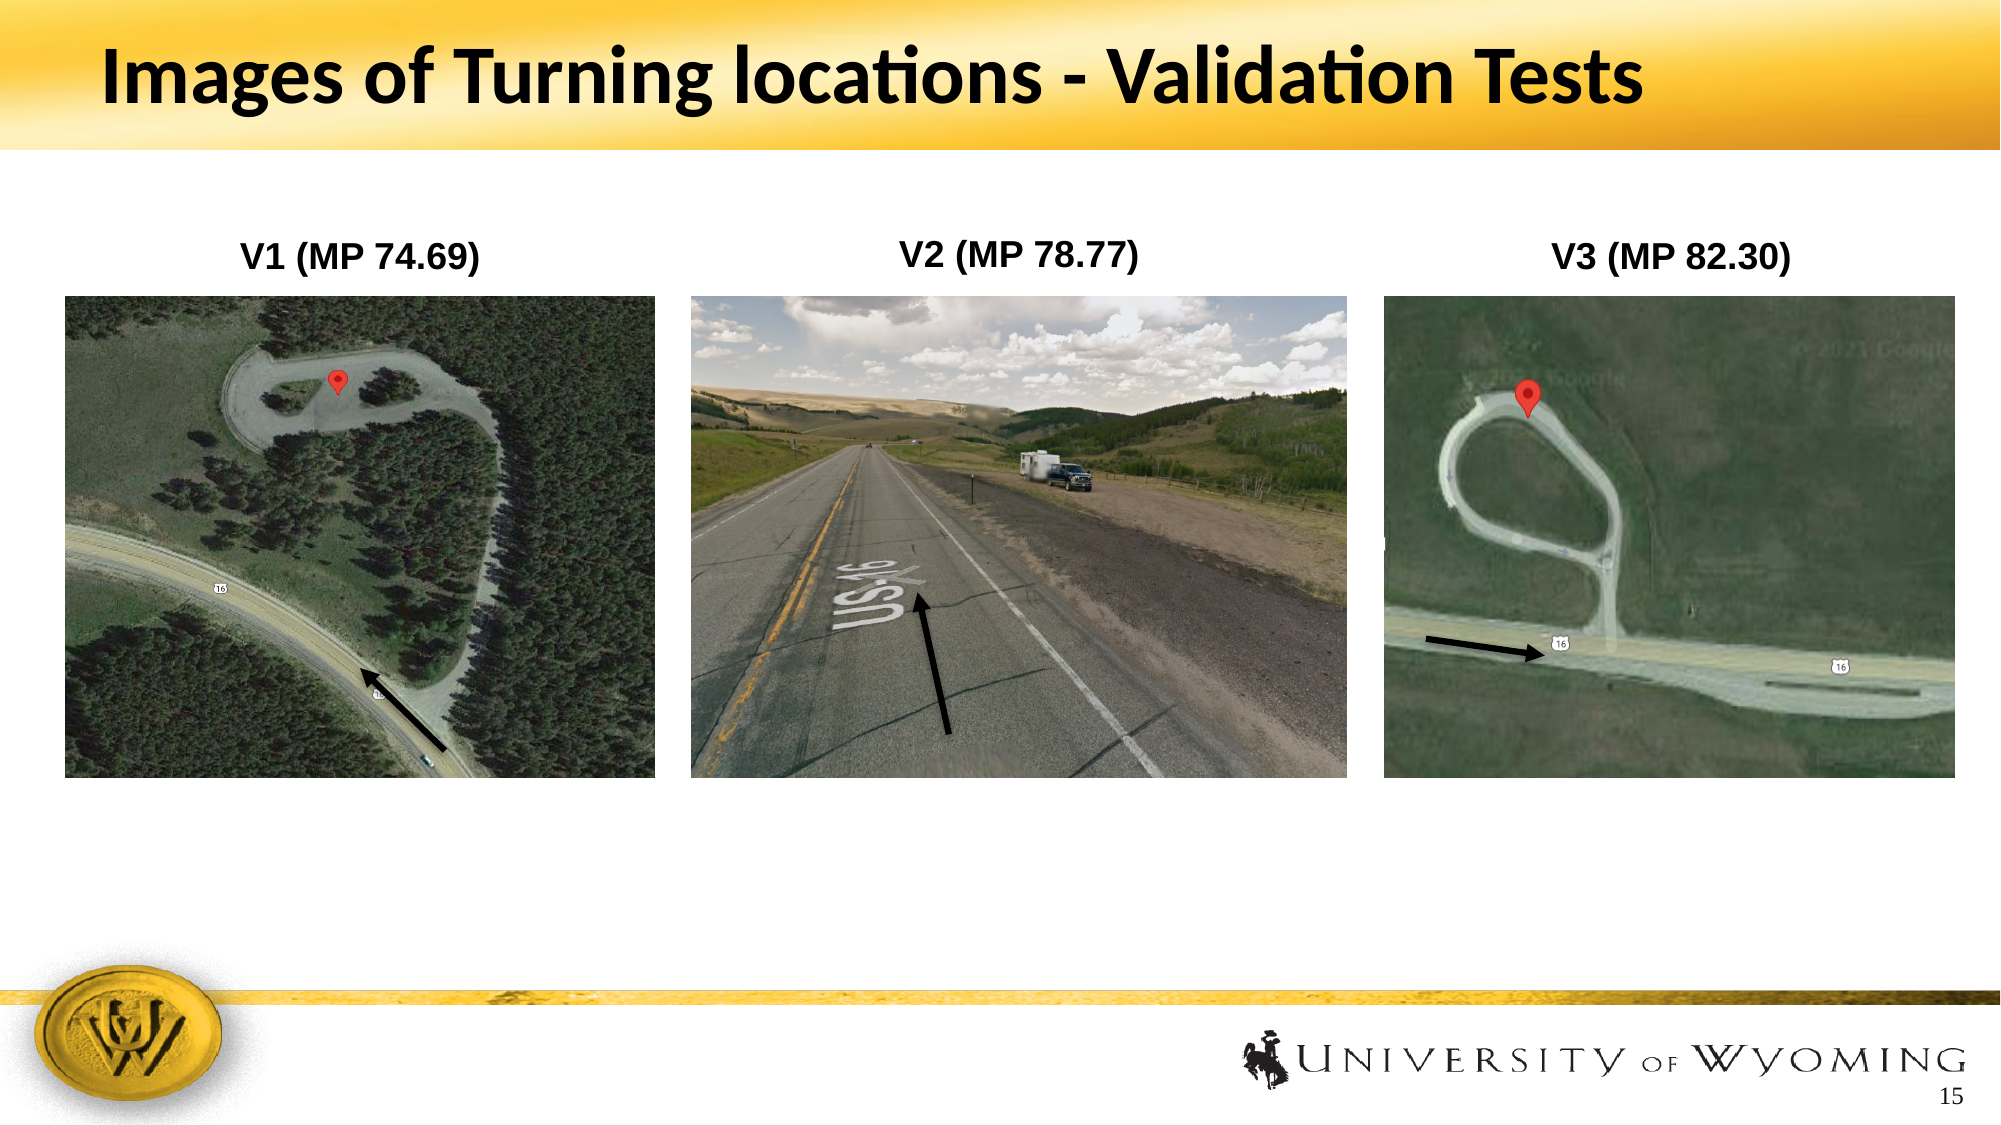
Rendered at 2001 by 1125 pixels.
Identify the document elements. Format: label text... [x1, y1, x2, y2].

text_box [359, 667, 446, 751]
picture [1383, 296, 1955, 778]
picture [65, 296, 655, 778]
text_box V3 (MP 82.30) [1525, 221, 1817, 295]
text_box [917, 591, 950, 735]
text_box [1425, 638, 1546, 656]
picture [0, 935, 2001, 1125]
text_box V2 (MP 78.77) [869, 219, 1170, 295]
picture [691, 296, 1347, 778]
text_box V1 (MP 74.69) [215, 221, 505, 284]
picture [0, 0, 2000, 150]
title Images of Turning locations - Validation Tests [85, 0, 1886, 141]
